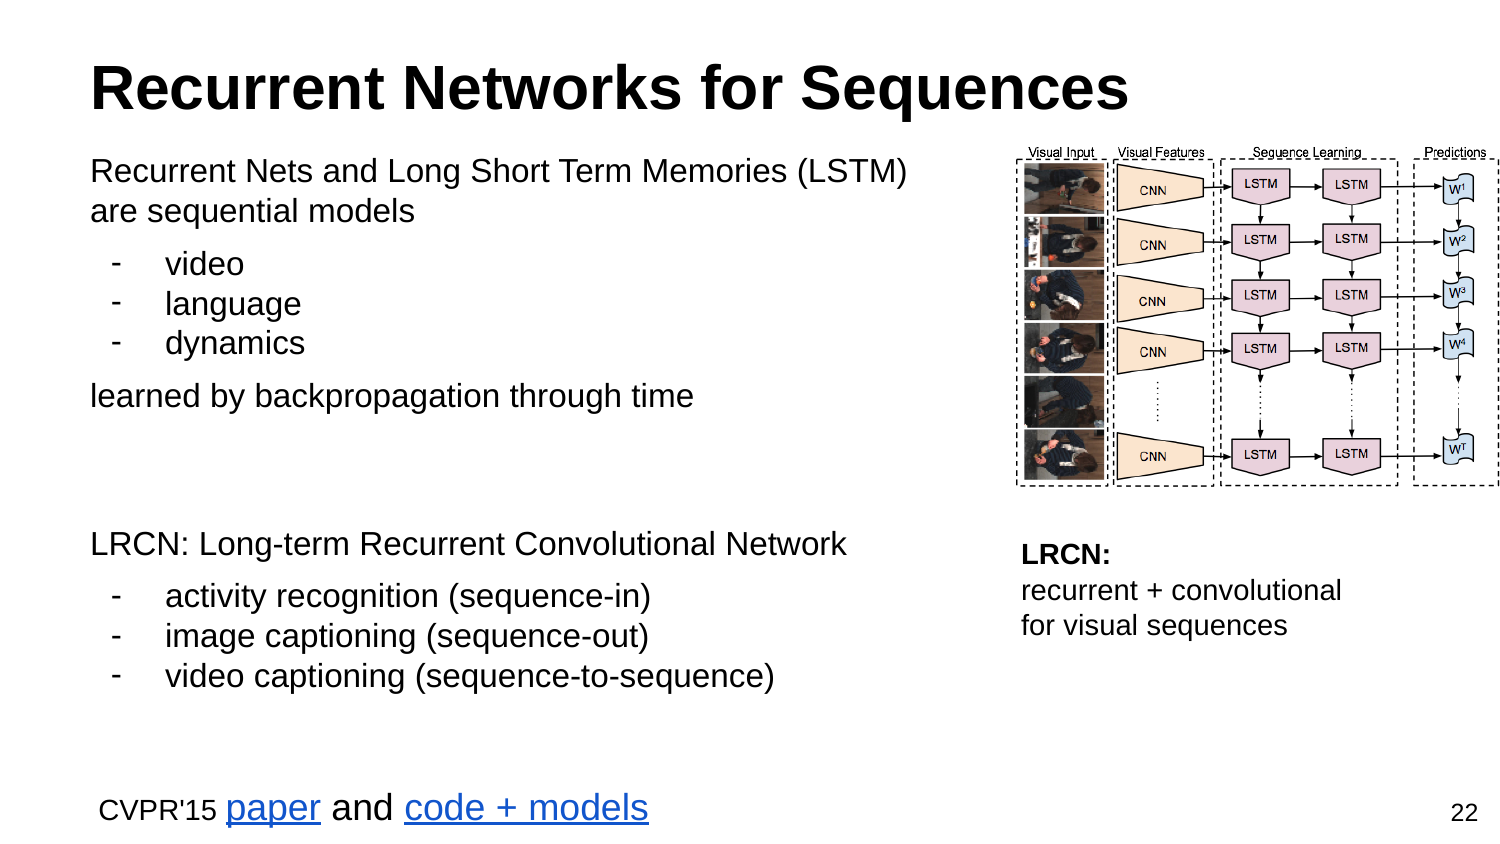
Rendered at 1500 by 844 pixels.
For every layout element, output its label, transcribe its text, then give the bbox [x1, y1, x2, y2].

text_box CVPR'15 paper and code + models [83, 768, 830, 840]
picture [1013, 134, 1500, 500]
title Recurrent Networks for Sequences [75, 0, 1425, 137]
text_box LRCN: Long-term Recurrent Convolutional Network activity recognition (sequence-in) image captioning (sequence-out) video captioning (sequence-to-sequence) [74, 495, 1073, 722]
list Recurrent Nets and Long Short Term Memories (LSTM) are sequential models video language dynamics learned by backpropagation through time [75, 137, 1009, 469]
slide_number ‹#› [1403, 779, 1494, 844]
text_box LRCN: recurrent + convolutional for visual sequences [1006, 520, 1375, 670]
